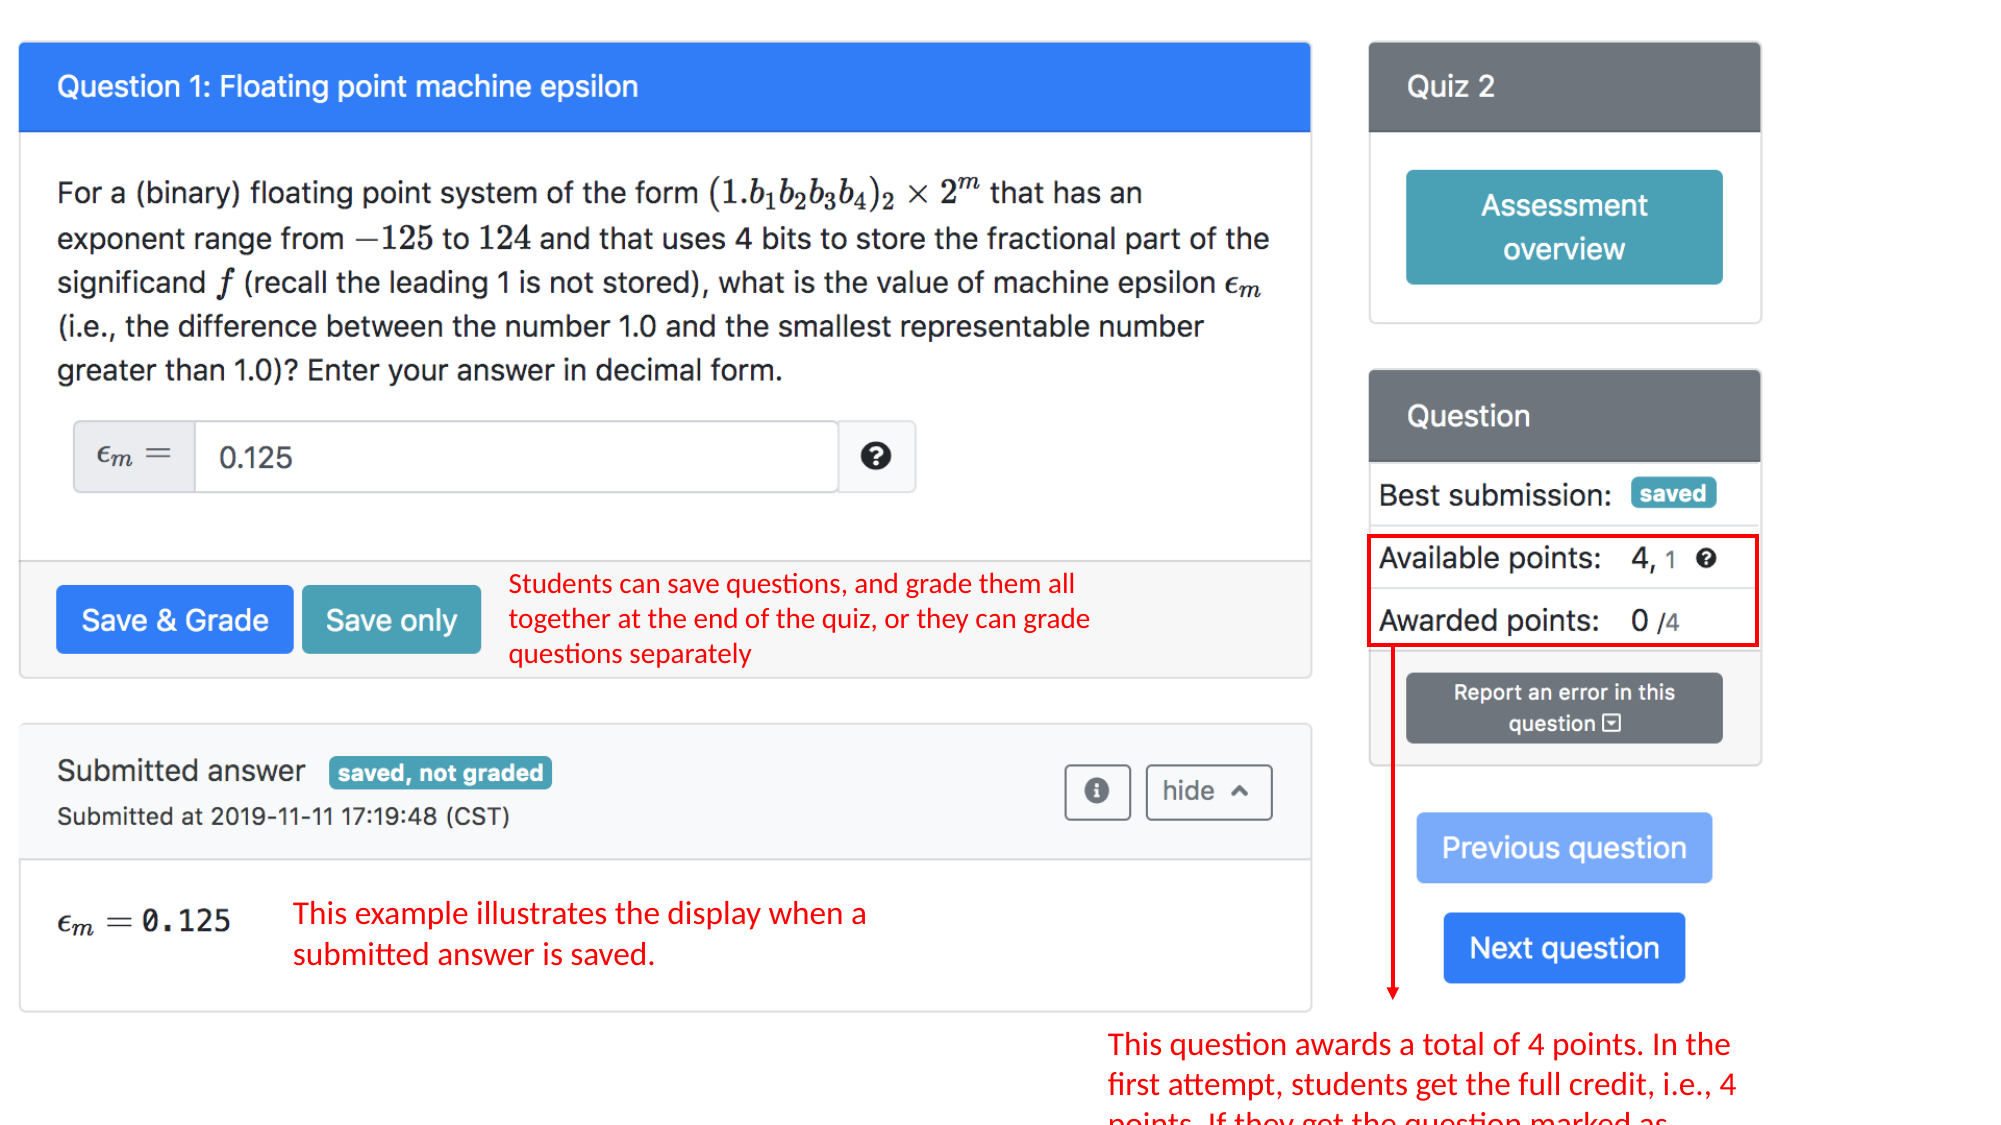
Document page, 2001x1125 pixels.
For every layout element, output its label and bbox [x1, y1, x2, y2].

text_box [0, 28, 1775, 1125]
